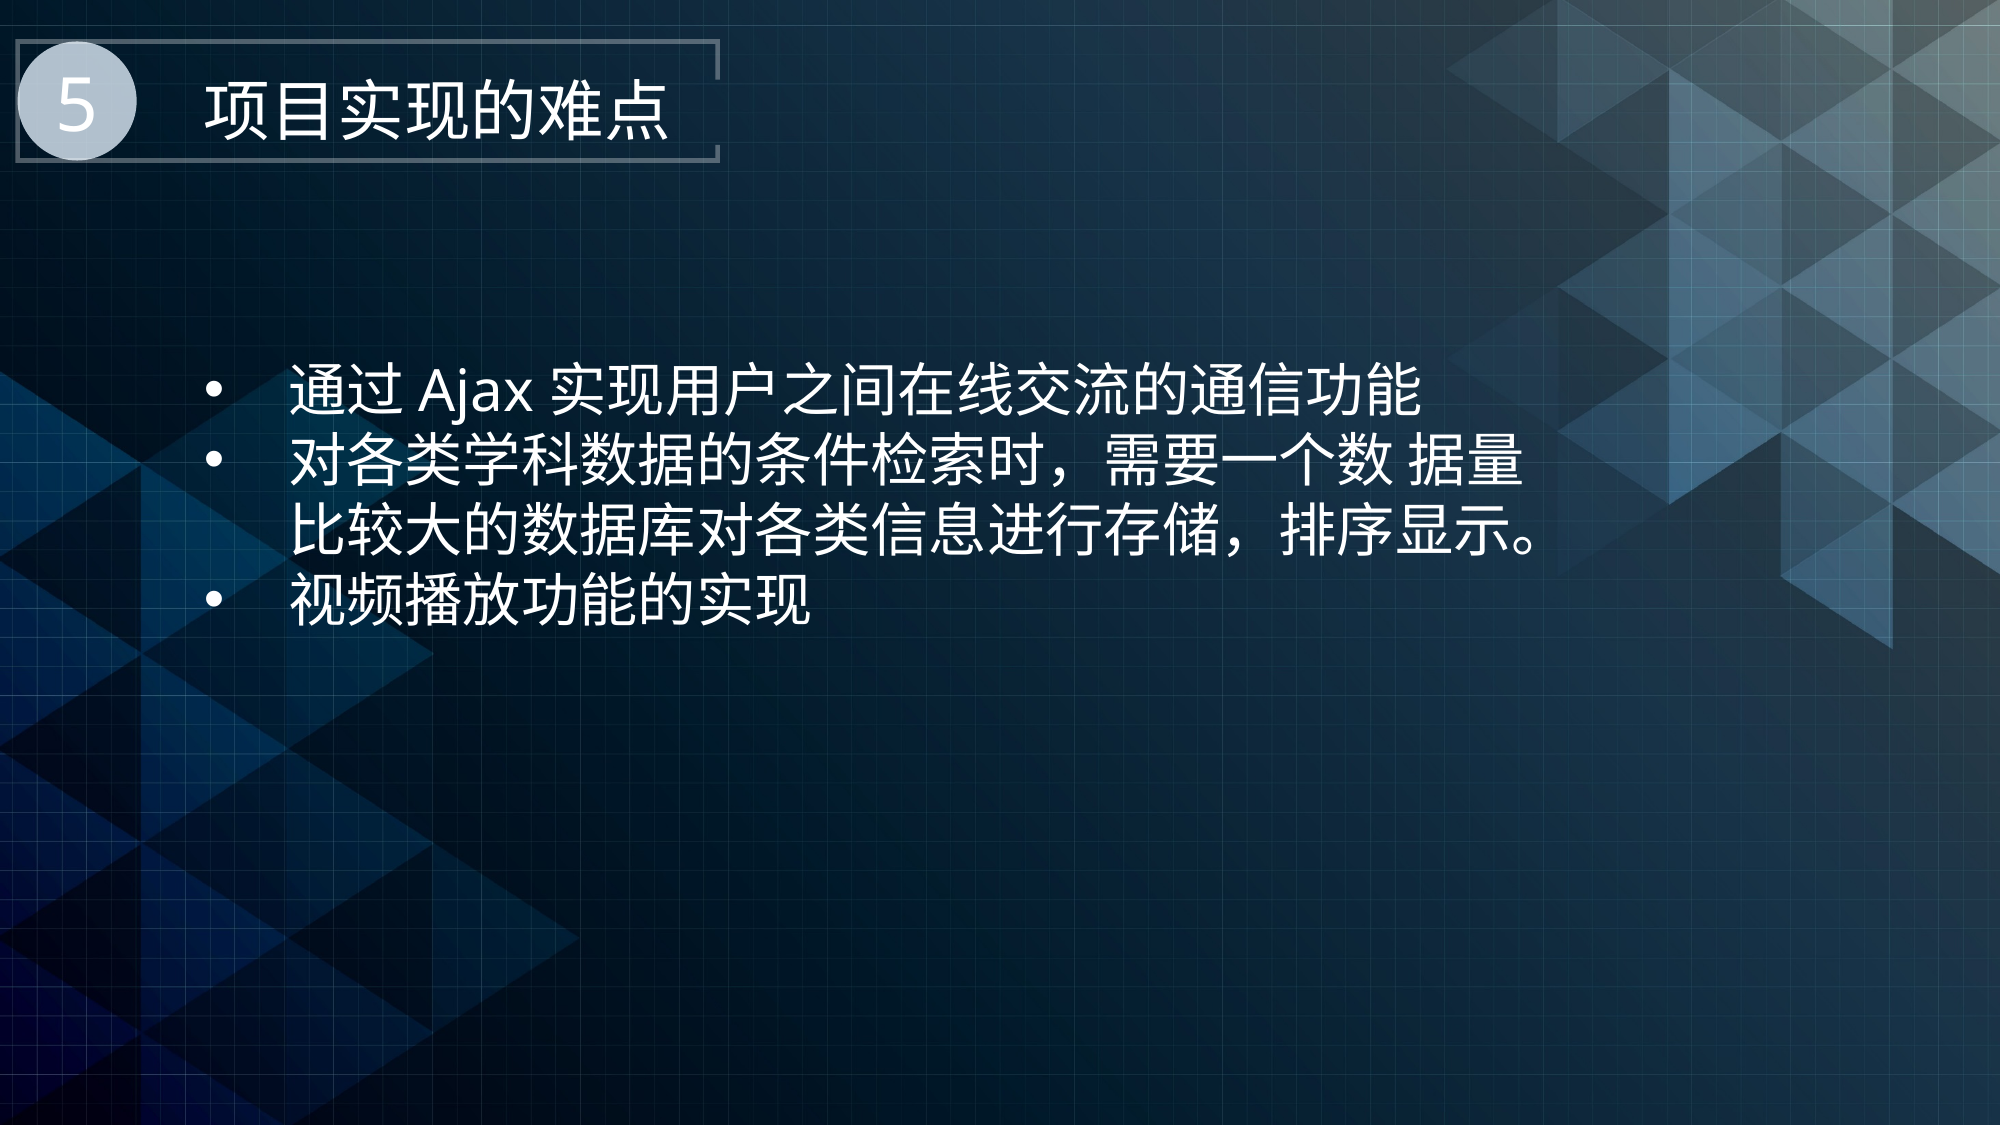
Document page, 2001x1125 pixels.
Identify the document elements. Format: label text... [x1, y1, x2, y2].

text_box 通过Ajax实现用户之间在线交流的通信功能 对各类学科数据的条件检索时，需要一个数 据量比较大的数据库对各类信息进行存储，排序显示。 视频播放功能的实现 [189, 345, 1579, 641]
picture [0, 0, 2000, 1125]
text_box 项目实现的难点 [189, 61, 792, 202]
text_box [17, 40, 719, 162]
